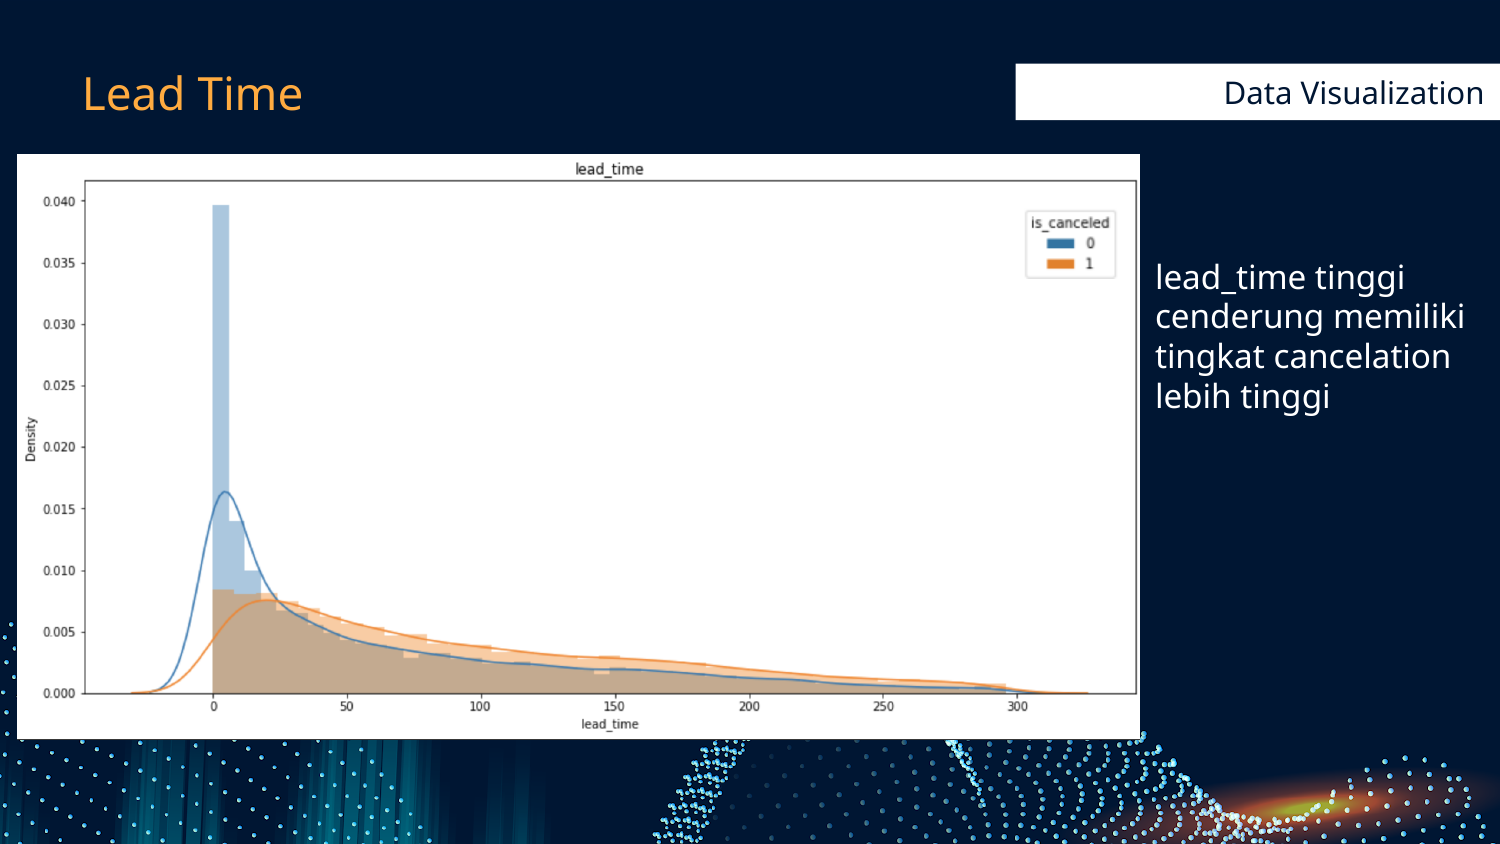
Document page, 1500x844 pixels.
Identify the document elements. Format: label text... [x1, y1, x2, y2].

picture [0, 0, 1500, 844]
title Data Visualization [1015, 63, 1500, 121]
title Lead Time [66, 63, 980, 121]
picture [161, 805, 167, 816]
list lead_time tinggi cenderung memiliki tingkat cancelation lebih tinggi [1146, 240, 1484, 703]
